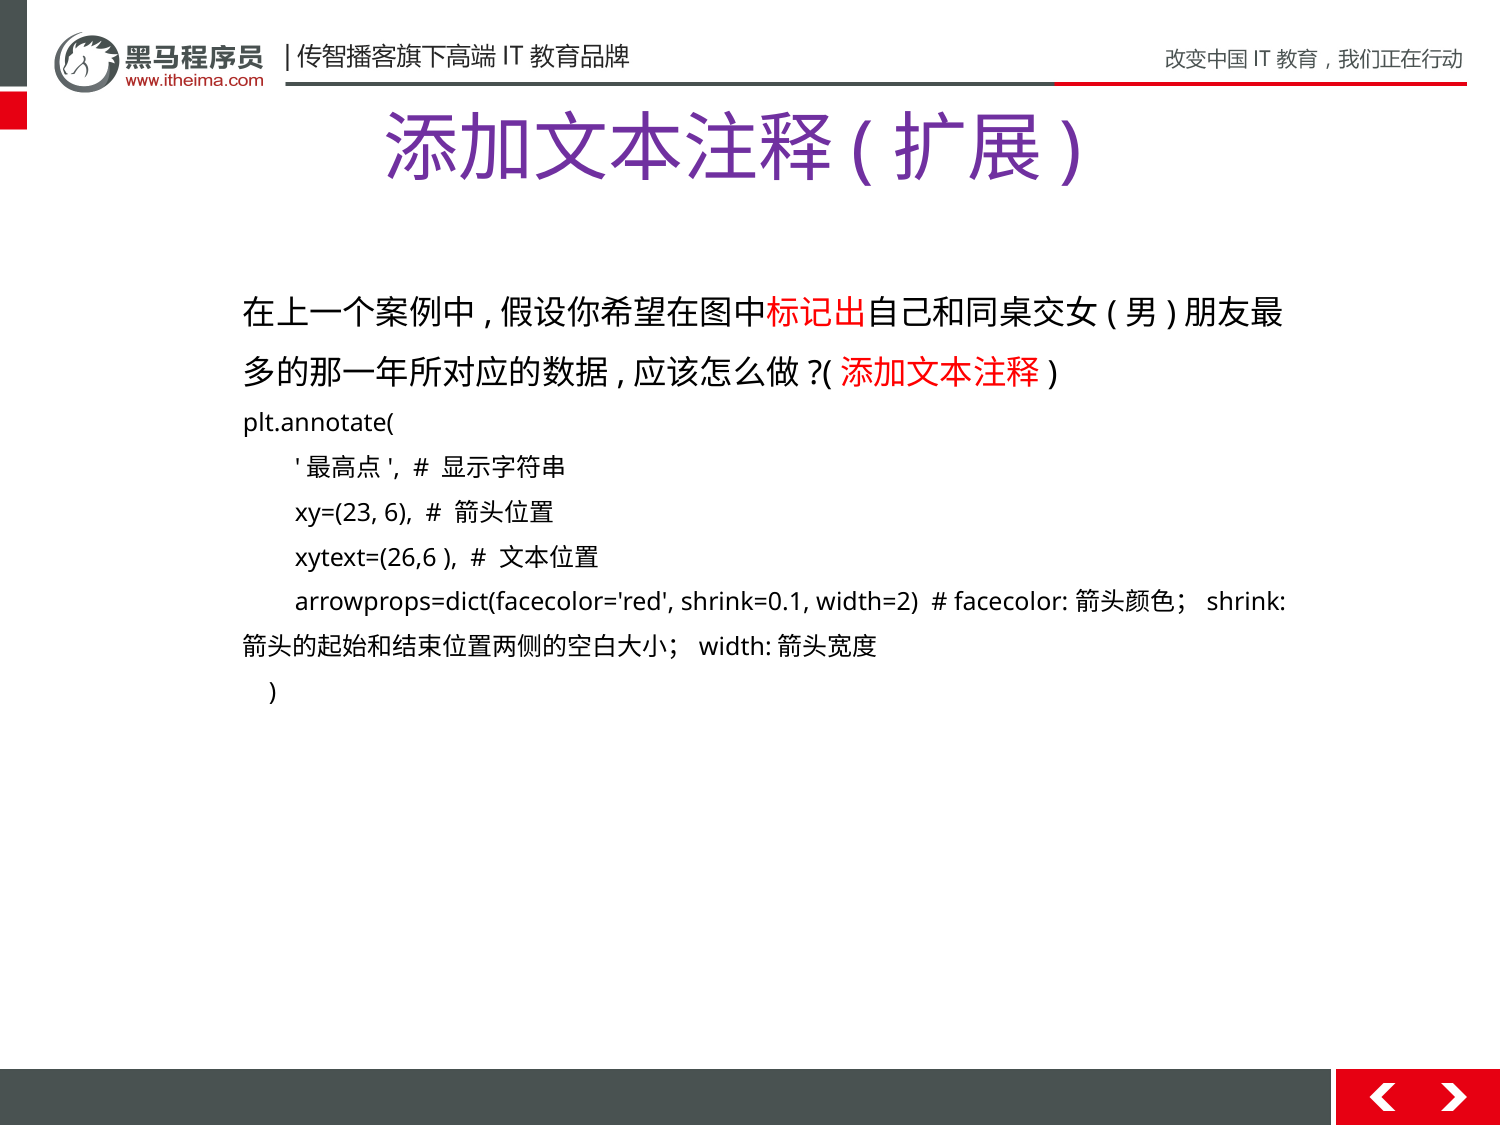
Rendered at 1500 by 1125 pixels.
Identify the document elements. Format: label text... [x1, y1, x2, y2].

title 添加文本注释(扩展) [145, 93, 1321, 198]
picture [0, 0, 1500, 1125]
text_box 在上一个案例中,假设你希望在图中标记出自己和同桌交女(男)朋友最多的那一年所对应的数据,应该怎么做?(添加文本注释) plt.annotate( '最高点', # 显示字符串 xy=(23, 6), # 箭头位置 xytext=(26,6 ), # 文本位置 arrowprops=dict(facecolor='red', shrink=0.1, width=2) # facecolor:箭头颜色；shrink:箭头的起始和结束位置两侧的空白大小；width:箭头宽度 ) [228, 264, 1309, 713]
